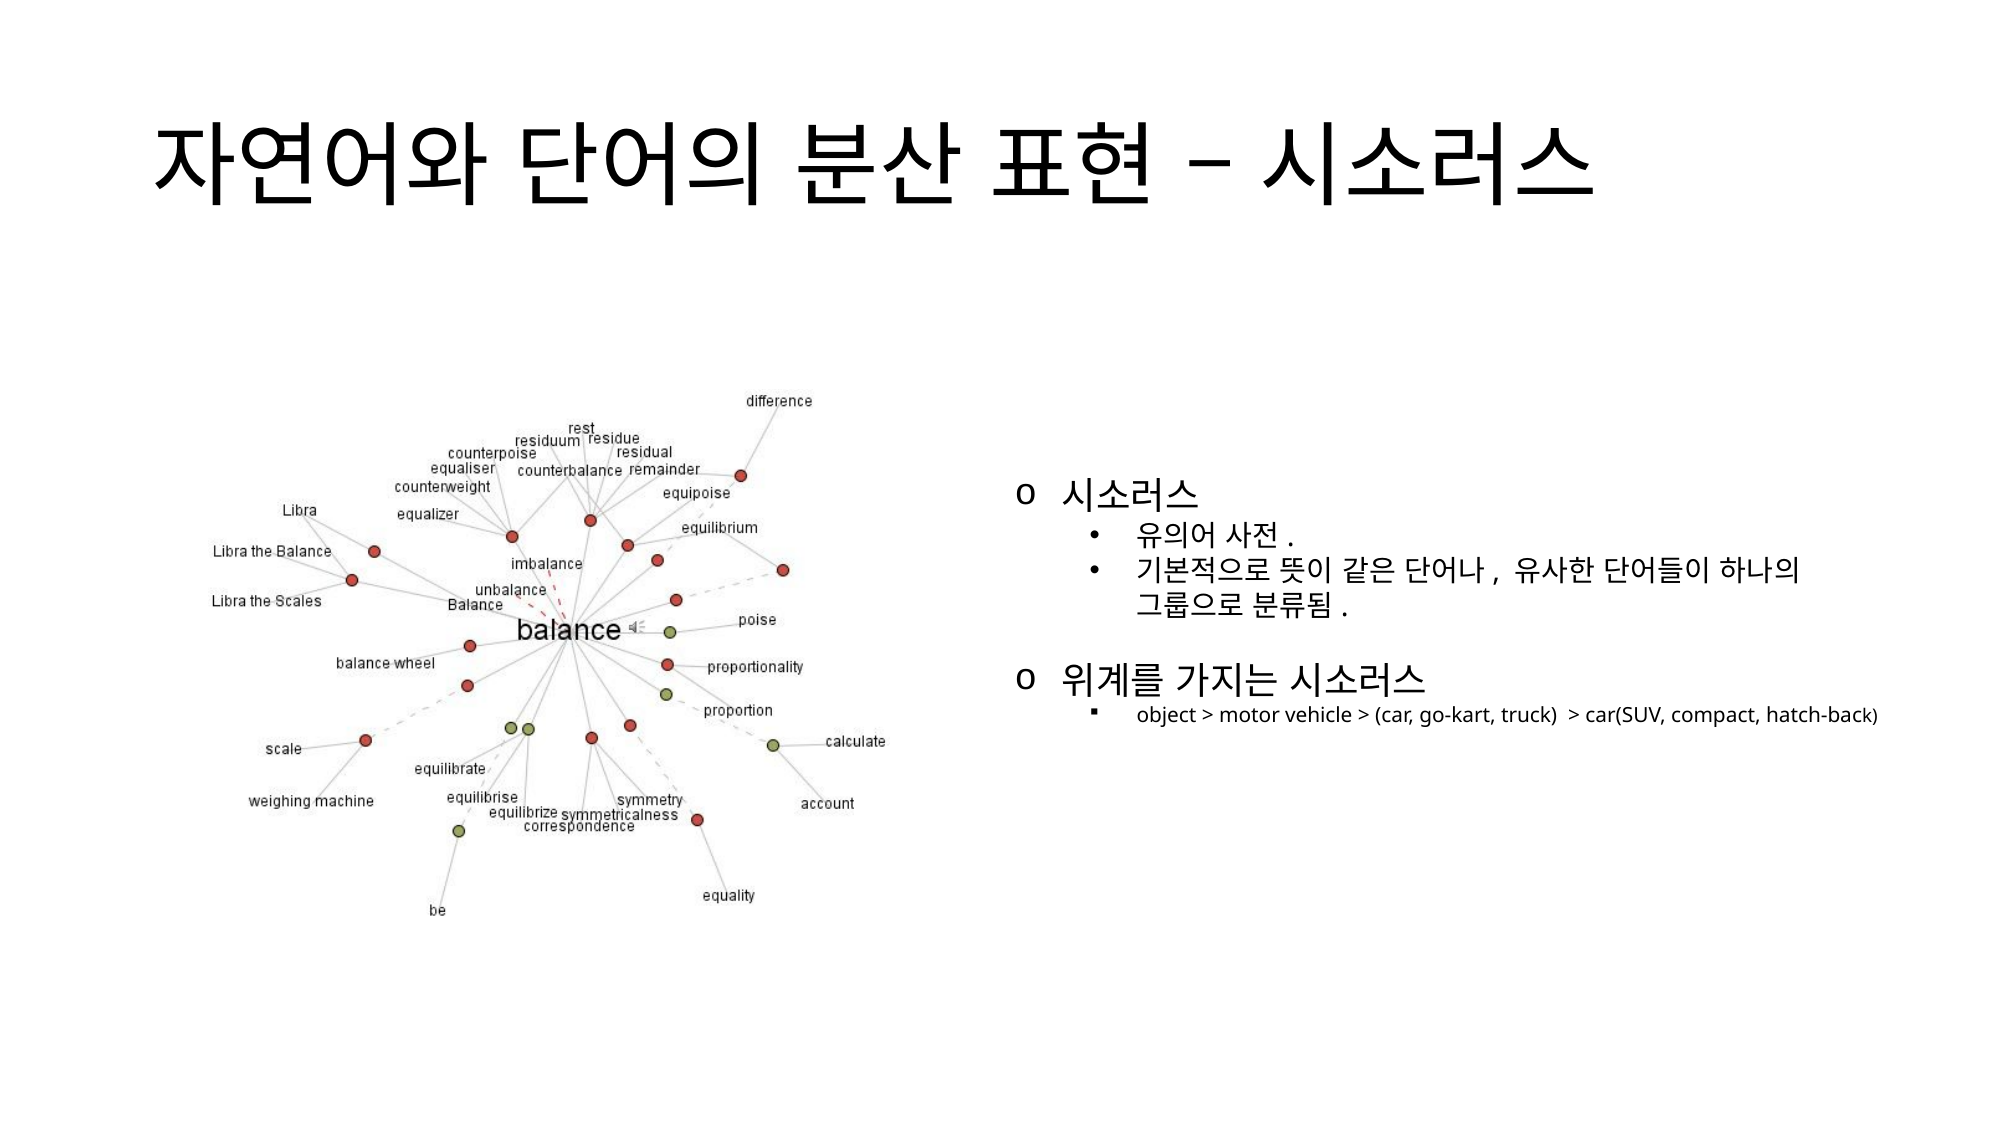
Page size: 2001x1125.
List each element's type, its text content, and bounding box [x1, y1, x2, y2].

text_box 시소러스 유의어 사전. 기본적으로 뜻이 같은 단어나, 유사한 단어들이 하나의 그룹으로 분류됨. 위계를 가지는 시소러스 object > motor vehicle > (car, go-kart, truck) > car(SUV, compact, hatch-back) [999, 464, 1898, 825]
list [208, 389, 890, 922]
title 자연어와 단어의 분산 표현 – 시소러스 [137, 59, 1863, 278]
